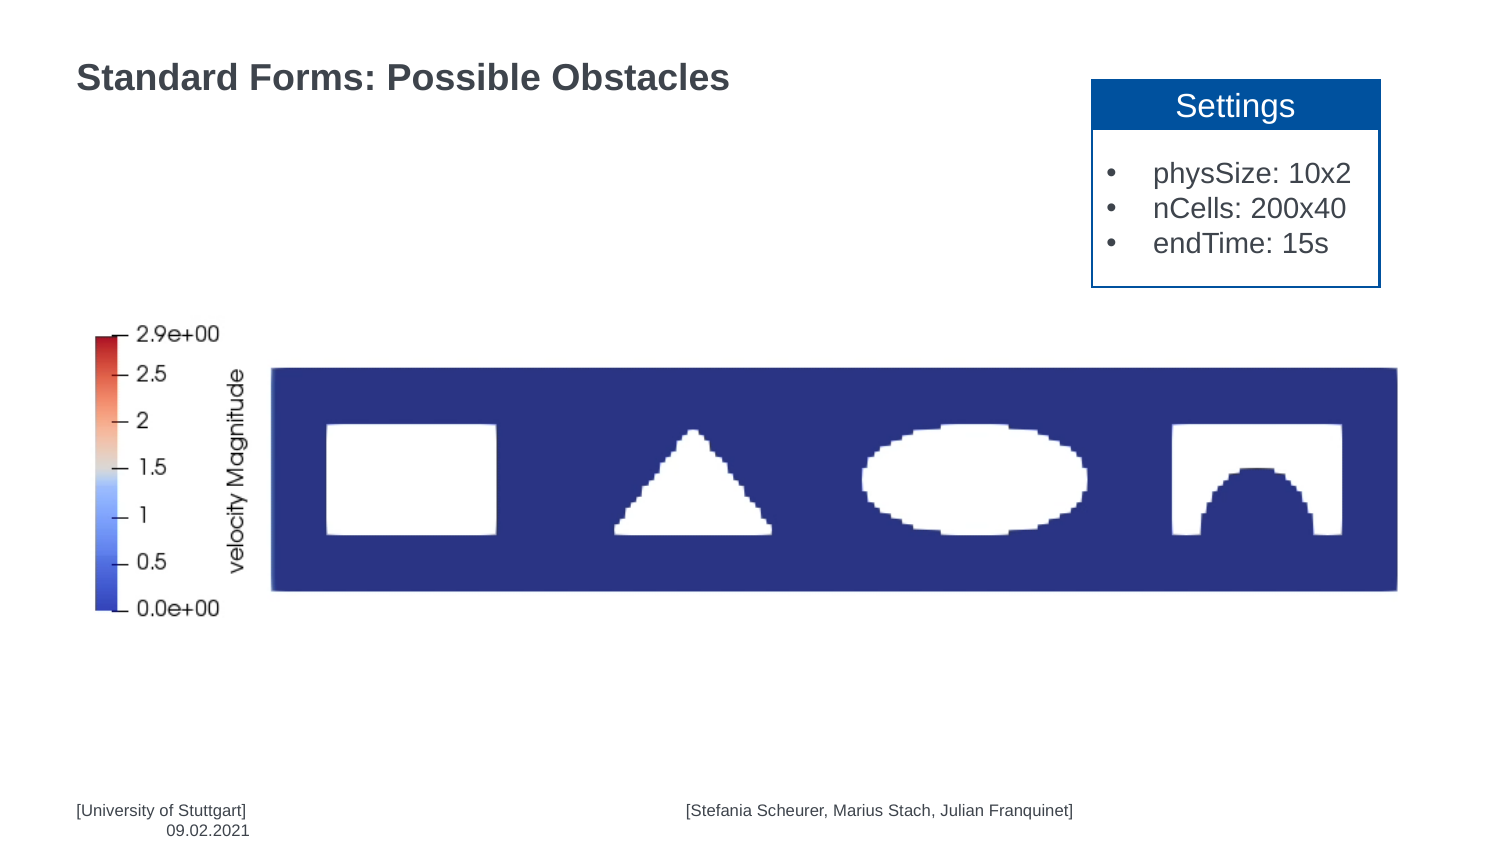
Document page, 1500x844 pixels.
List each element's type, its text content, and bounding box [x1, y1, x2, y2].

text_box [1091, 79, 1380, 288]
footer [University of Stuttgart] [Stefania Scheurer, Marius Stach, Julian Franquinet] 09.02.2021 [76, 799, 1430, 844]
title Standard Forms: Possible Obstacles [76, 58, 1430, 130]
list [57, 286, 1443, 675]
